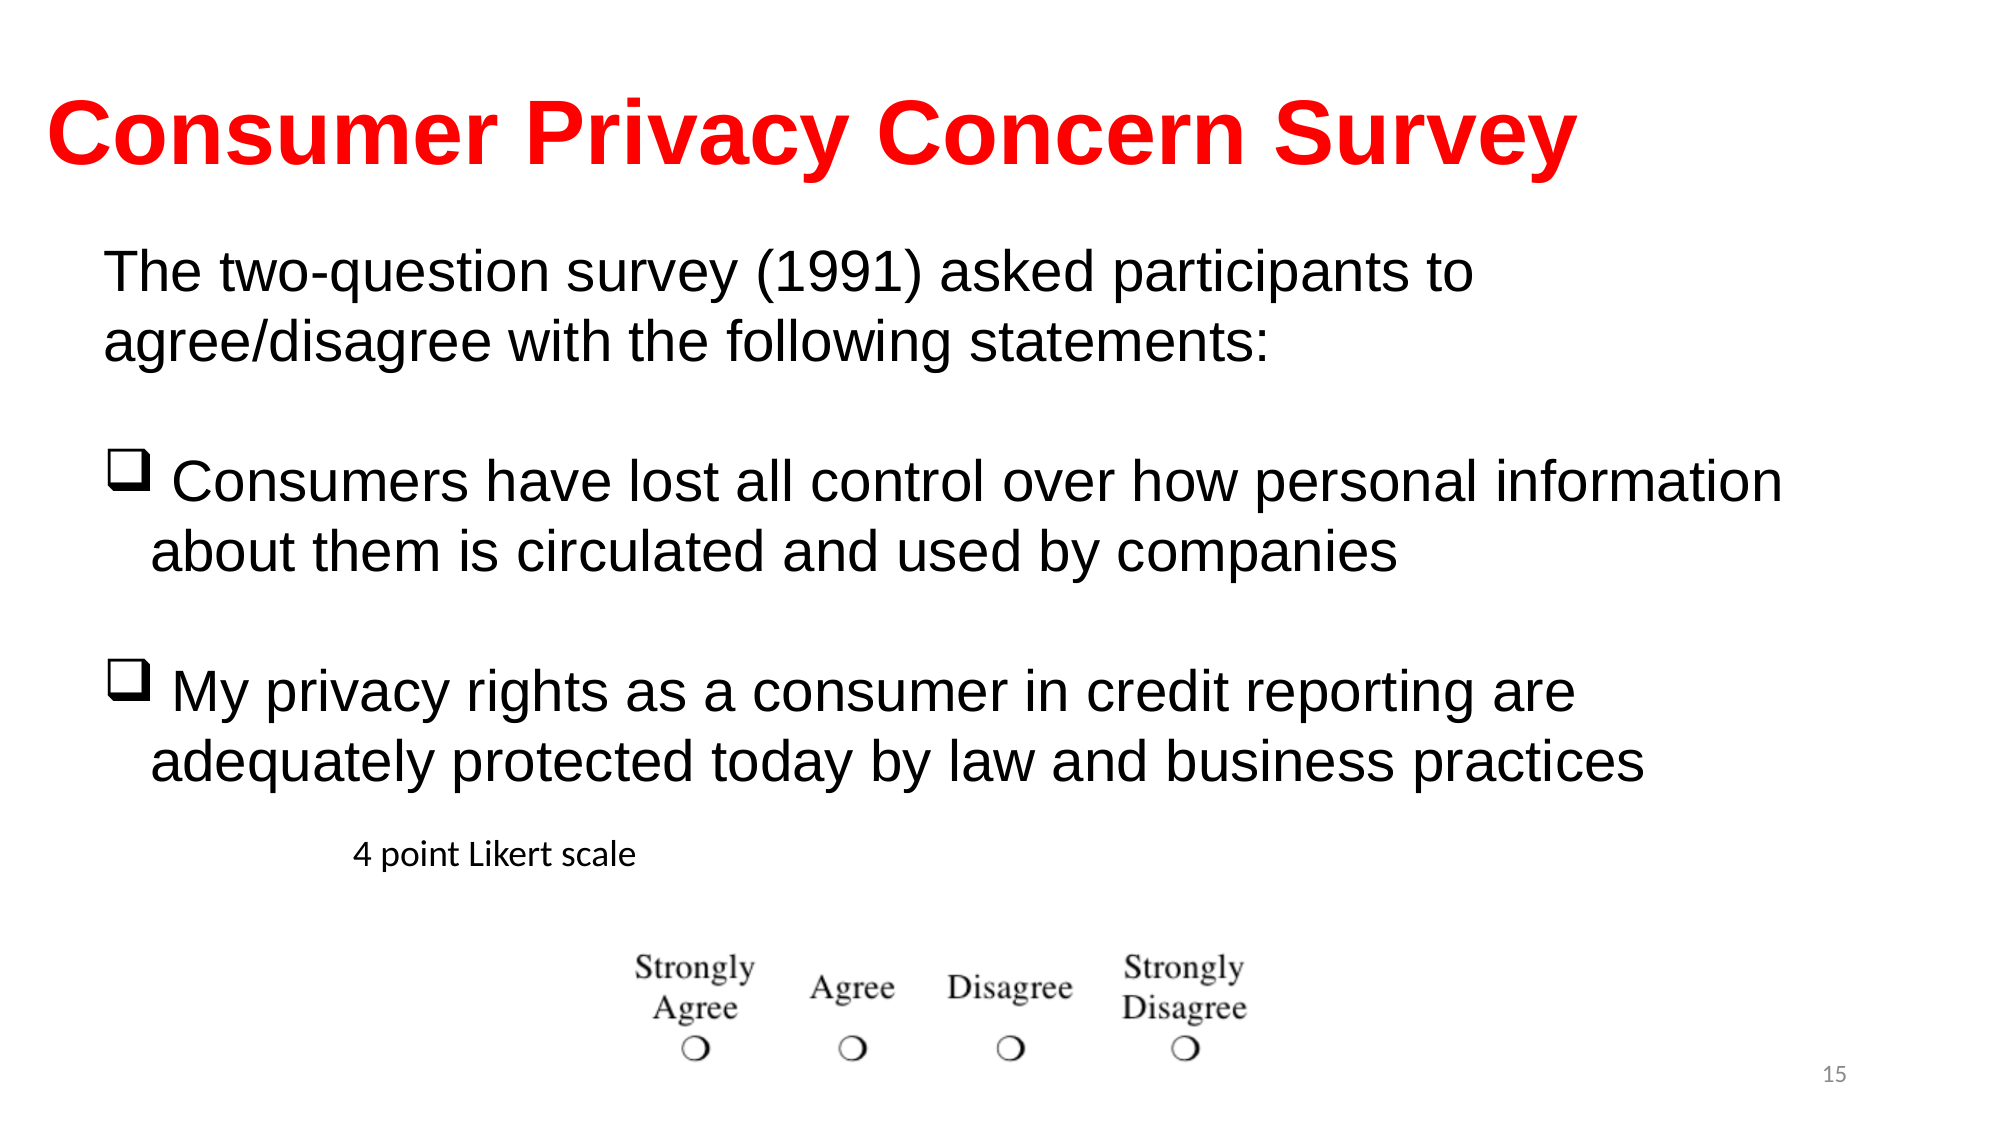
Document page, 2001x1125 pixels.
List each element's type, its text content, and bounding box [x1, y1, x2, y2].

title Consumer Privacy Concern Survey [31, 26, 1757, 244]
text_box 4 point Likert scale [338, 821, 944, 881]
slide_number 15 [1412, 1042, 1863, 1103]
picture [608, 913, 1280, 1098]
text_box The two-question survey (1991) asked participants to agree/disagree with the following statements: Consumers have lost all control over how personal information about them is circulated and used by companies My privacy rights as a consumer in credit reporting are adequately protected today by law and business practices [88, 225, 1863, 801]
